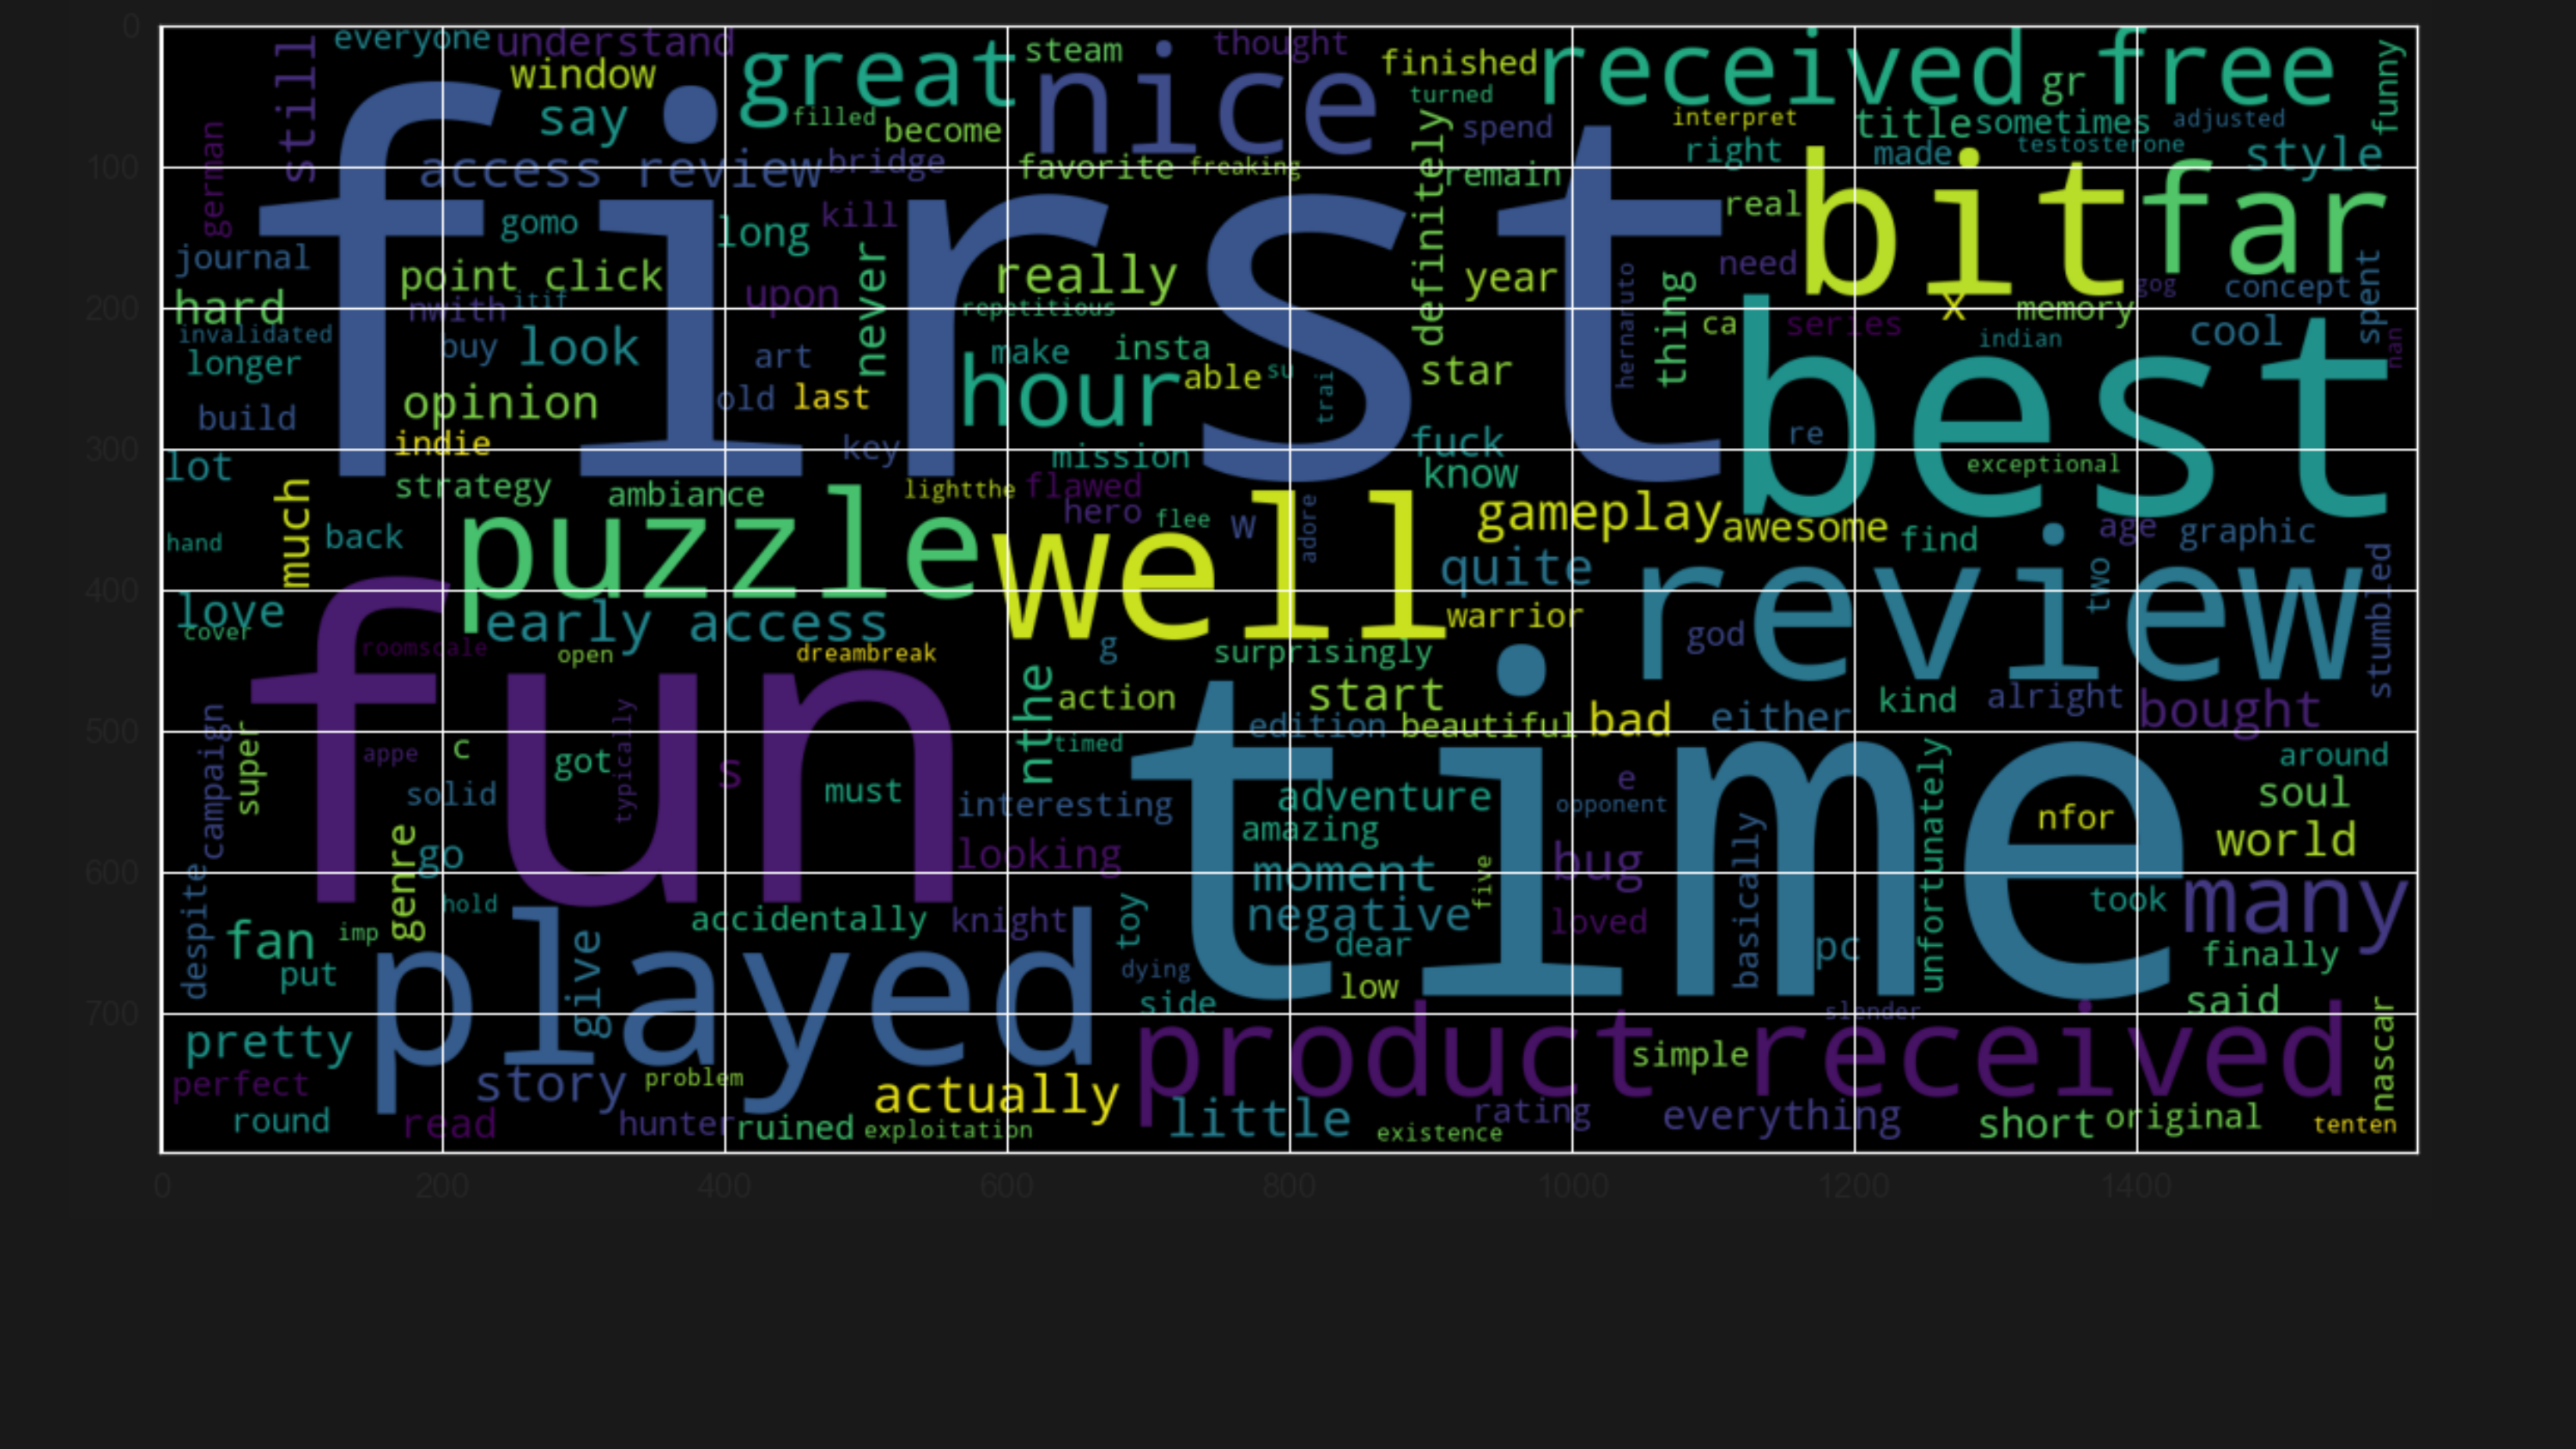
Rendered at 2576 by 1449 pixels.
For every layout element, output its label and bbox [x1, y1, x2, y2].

picture [69, 0, 2432, 1220]
